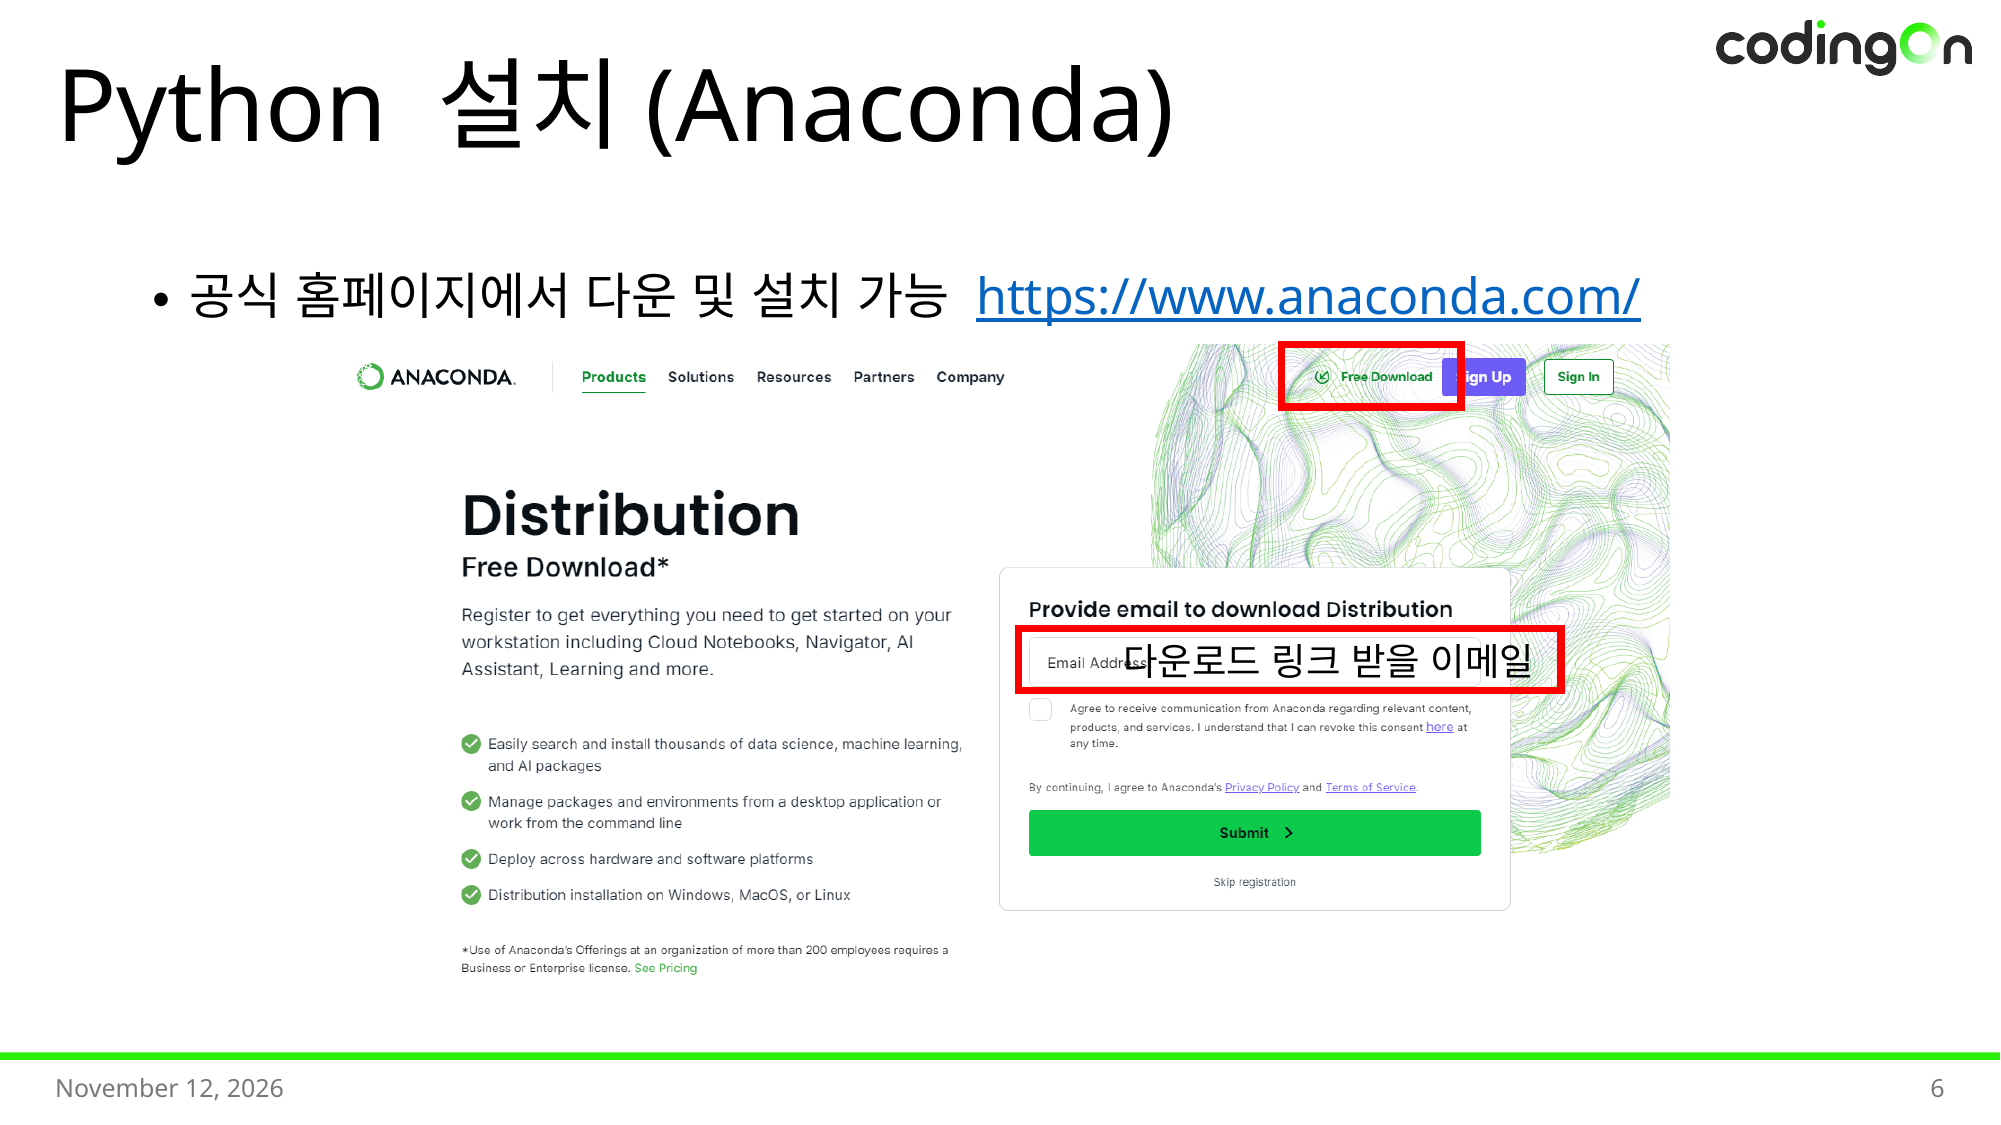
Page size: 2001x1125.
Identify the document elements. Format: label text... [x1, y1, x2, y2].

slide_number 2025년 7월 [40, 1059, 491, 1120]
picture [1767, 20, 1972, 76]
title Python 설치(Anaconda) [41, 0, 1767, 218]
slide_number 6 [1509, 1059, 1960, 1120]
list 공식 홈페이지에서 다운 및 설치 가능 https://www.anaconda.com/ [137, 243, 1863, 1014]
picture [329, 344, 1670, 1014]
